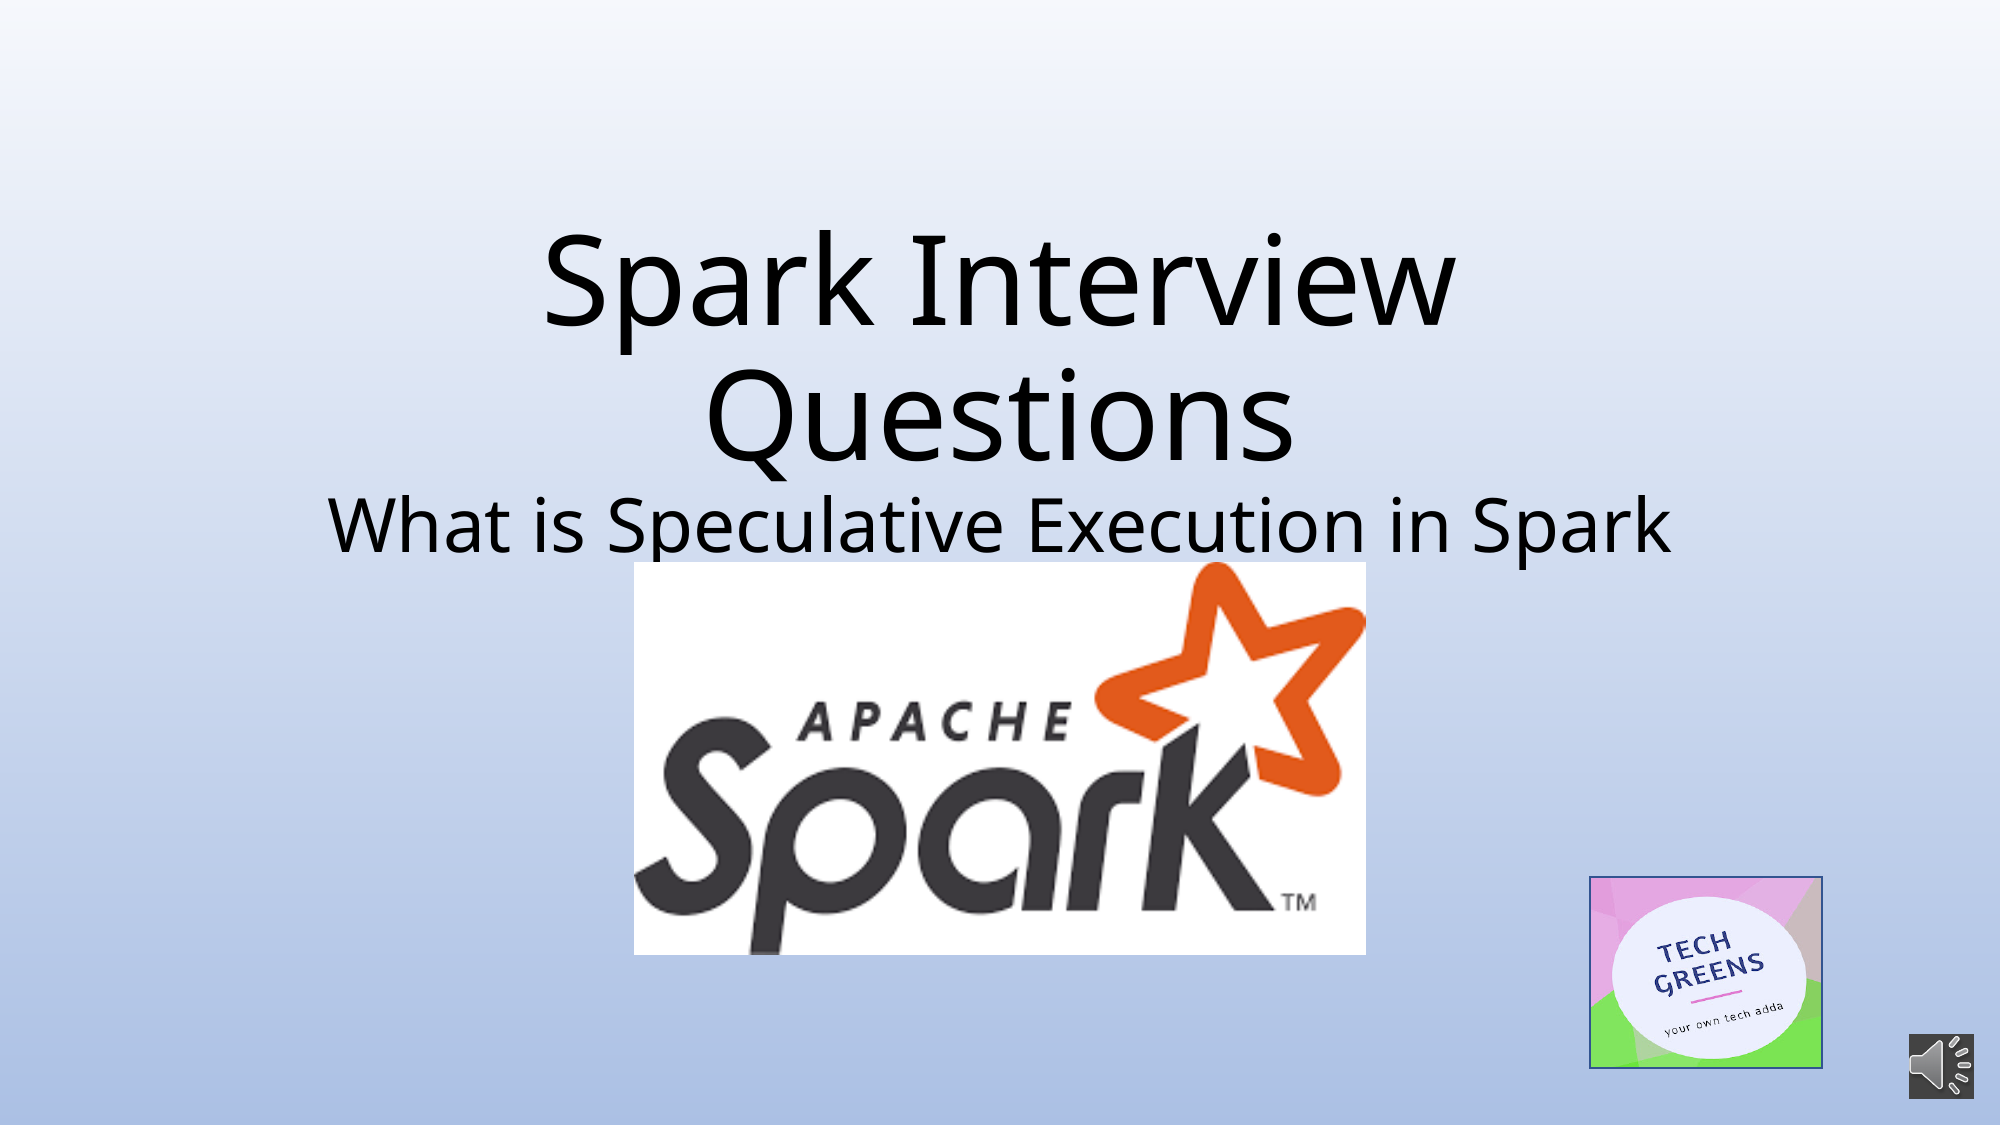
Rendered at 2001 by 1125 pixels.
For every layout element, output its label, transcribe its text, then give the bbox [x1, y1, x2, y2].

picture [1908, 1033, 1975, 1100]
title Spark Interview Questions What is Speculative Execution in Spark [249, 184, 1750, 576]
picture [1591, 878, 1821, 1067]
picture [634, 562, 1366, 955]
